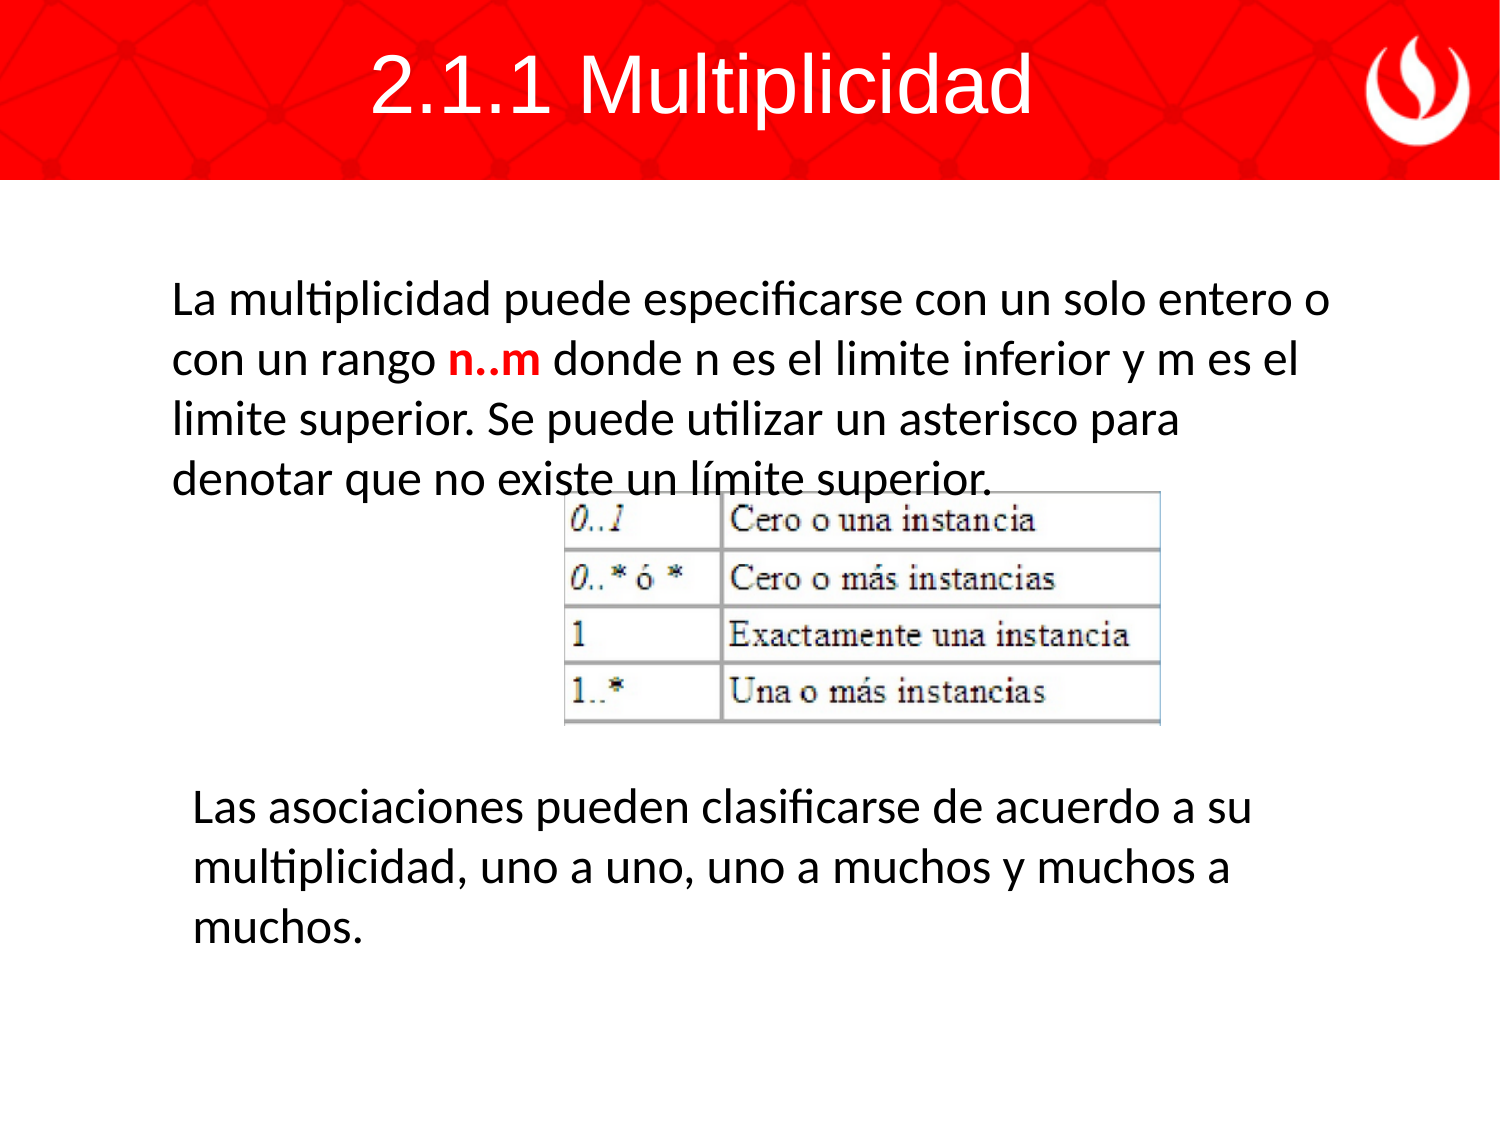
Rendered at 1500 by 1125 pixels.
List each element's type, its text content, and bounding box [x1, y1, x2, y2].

picture [0, 0, 1500, 180]
text_box La multiplicidad puede especificarse con un solo entero o con un rango n..m donde n es el limite inferior y m es el limite superior. Se puede utilizar un asterisco para denotar que no existe un límite superior. [157, 258, 1357, 514]
title 2.1.1 Multiplicidad [83, 0, 1322, 170]
picture [563, 490, 1161, 727]
text_box Las asociaciones pueden clasificarse de acuerdo a su multiplicidad, uno a uno, uno a muchos y muchos a muchos. [177, 765, 1279, 961]
